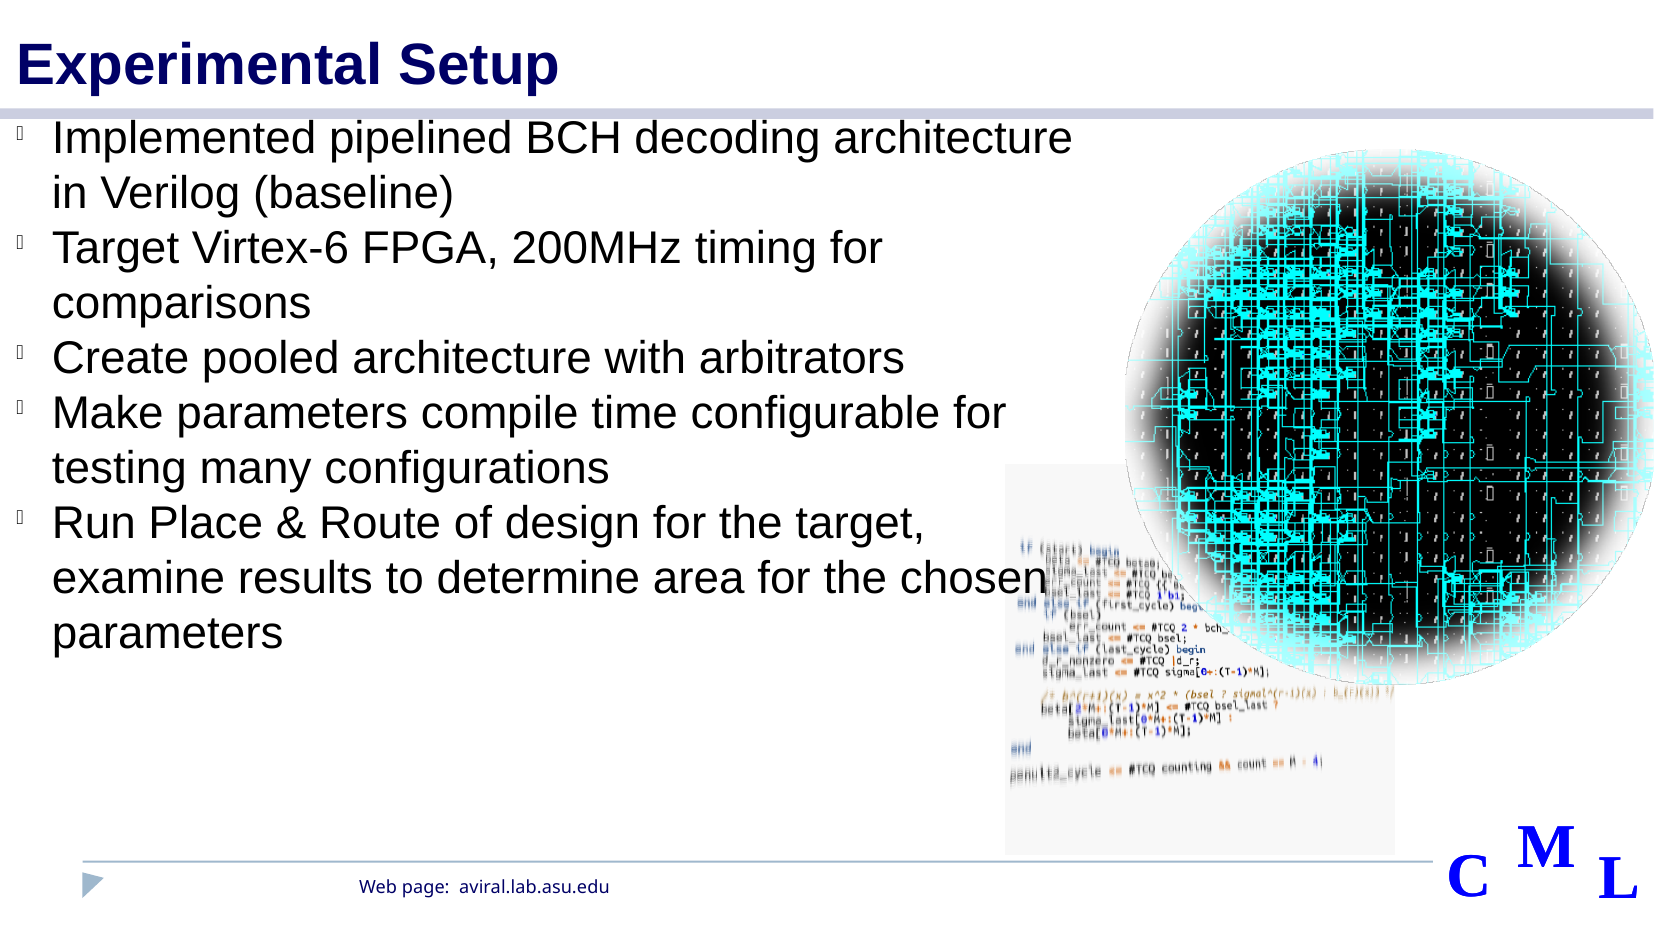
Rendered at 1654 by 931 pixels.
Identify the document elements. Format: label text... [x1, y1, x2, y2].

text_box Experimental Setup [16, 28, 1422, 95]
text_box Implemented pipelined BCH decoding architecture in Verilog (baseline) Target Virtex-6 FPGA, 200MHz timing for comparisons Create pooled architecture with arbitrators Make parameters compile time configurable for testing many configurations Run Place & Route of design for the target, examine results to determine area for the chosen parameters [16, 119, 1095, 645]
picture [1004, 149, 1654, 856]
